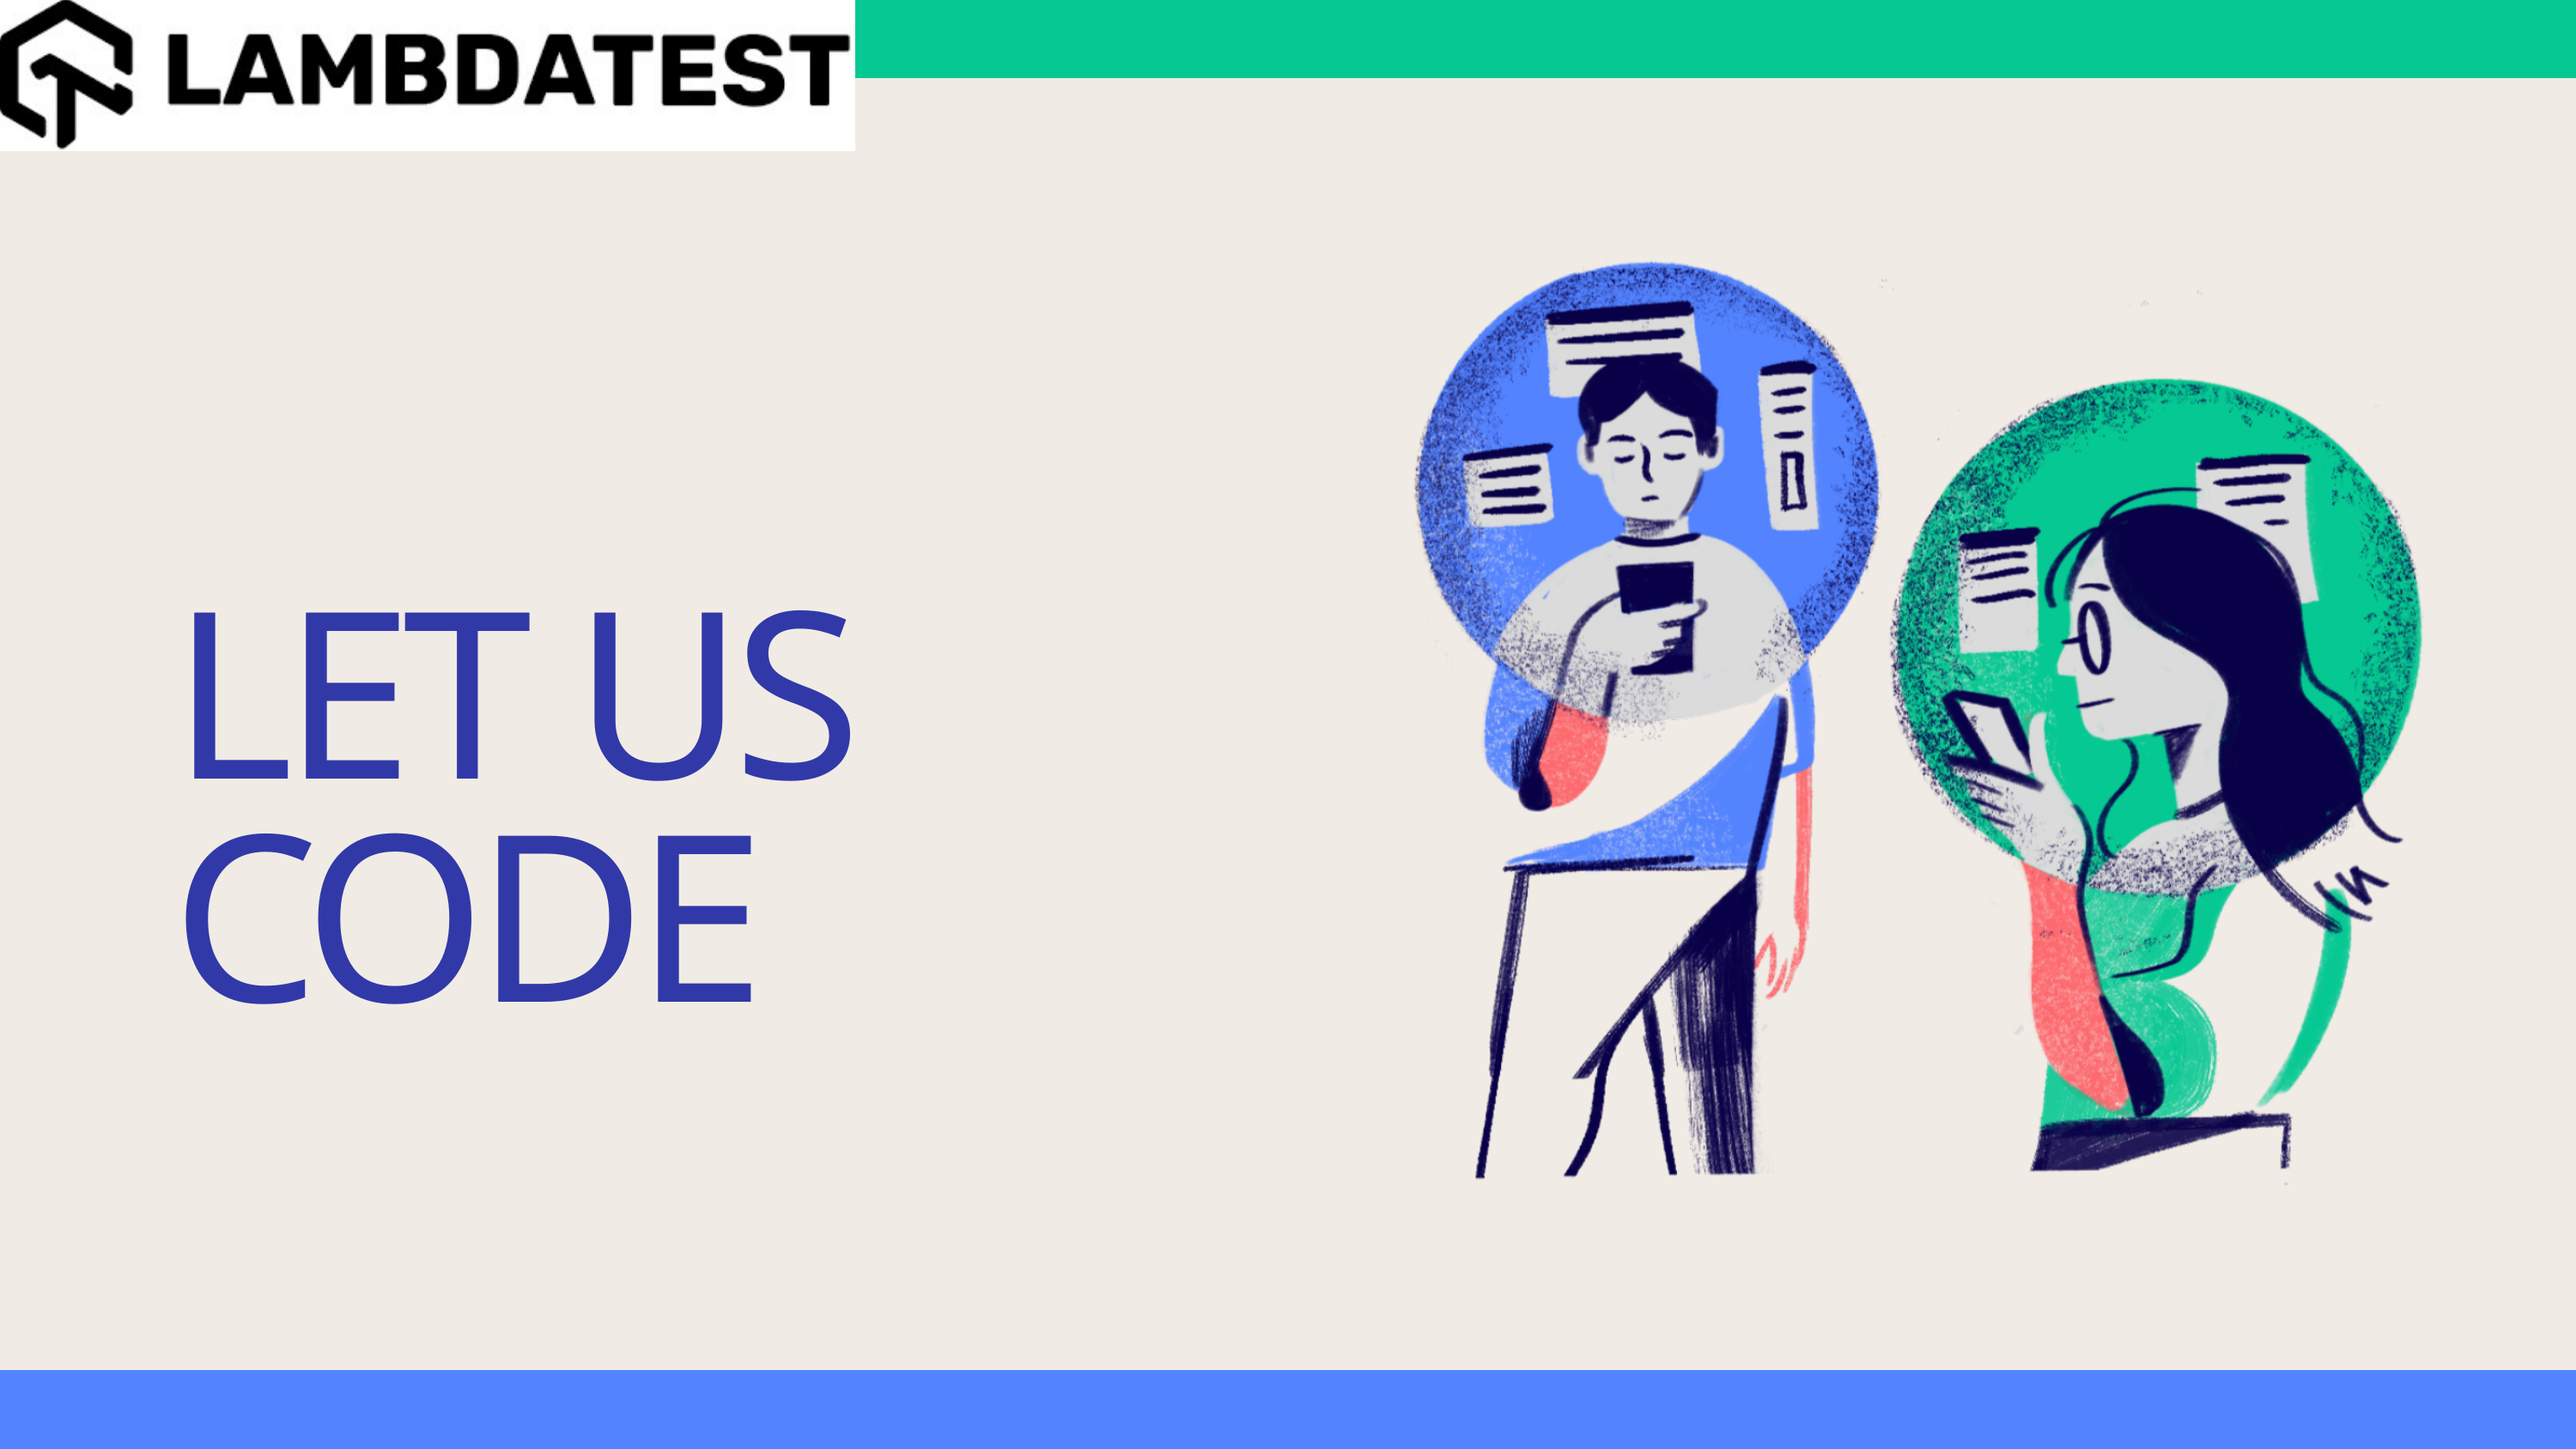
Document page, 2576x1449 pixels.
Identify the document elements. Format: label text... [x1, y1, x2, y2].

text_box [0, 88, 855, 151]
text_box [0, 0, 2576, 79]
text_box [1409, 256, 2432, 1192]
text_box LET US CODE [172, 602, 1288, 1049]
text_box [0, 1369, 2576, 1449]
